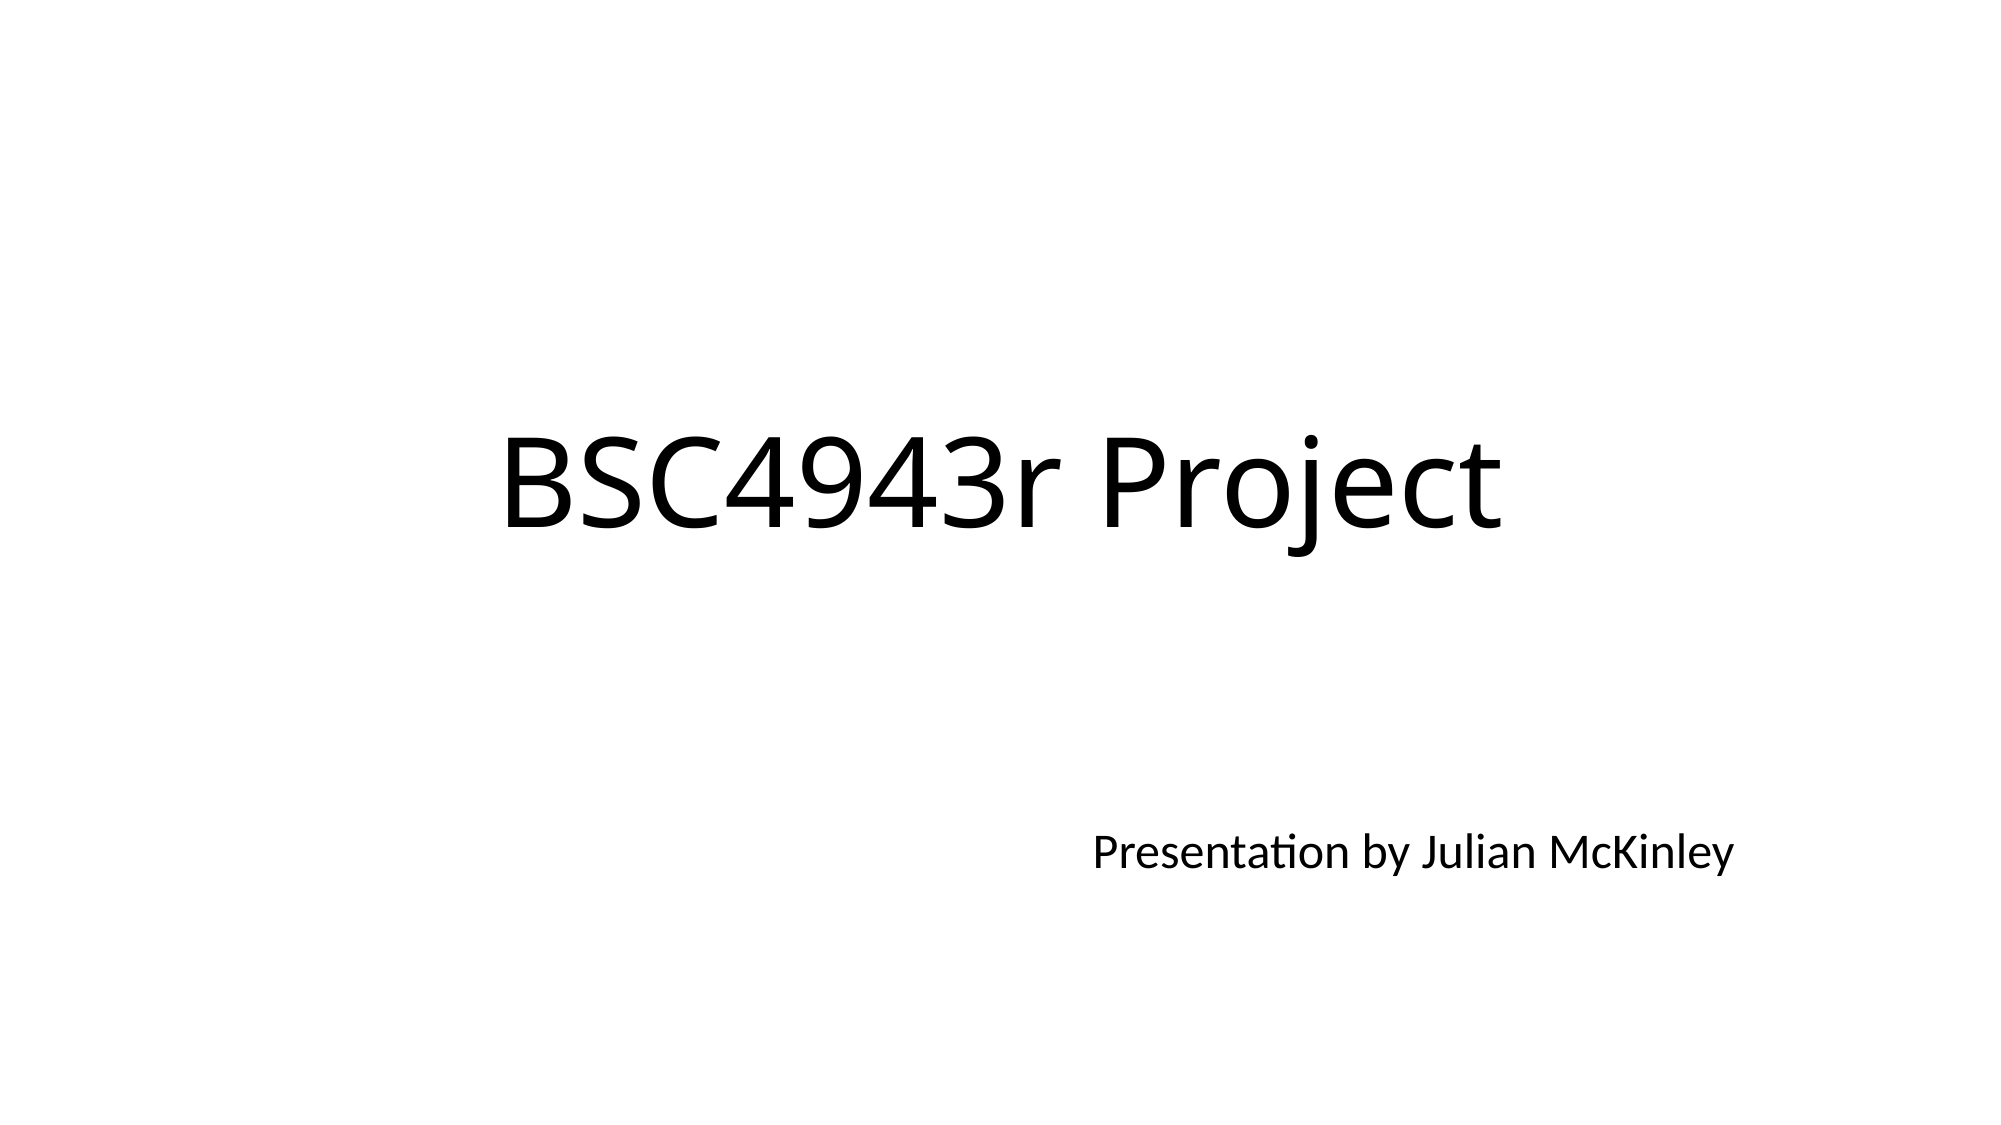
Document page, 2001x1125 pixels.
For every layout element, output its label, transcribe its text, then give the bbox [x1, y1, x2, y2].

subtitle Presentation by Julian McKinley [249, 818, 1750, 1090]
title BSC4943r Project [249, 170, 1750, 563]
